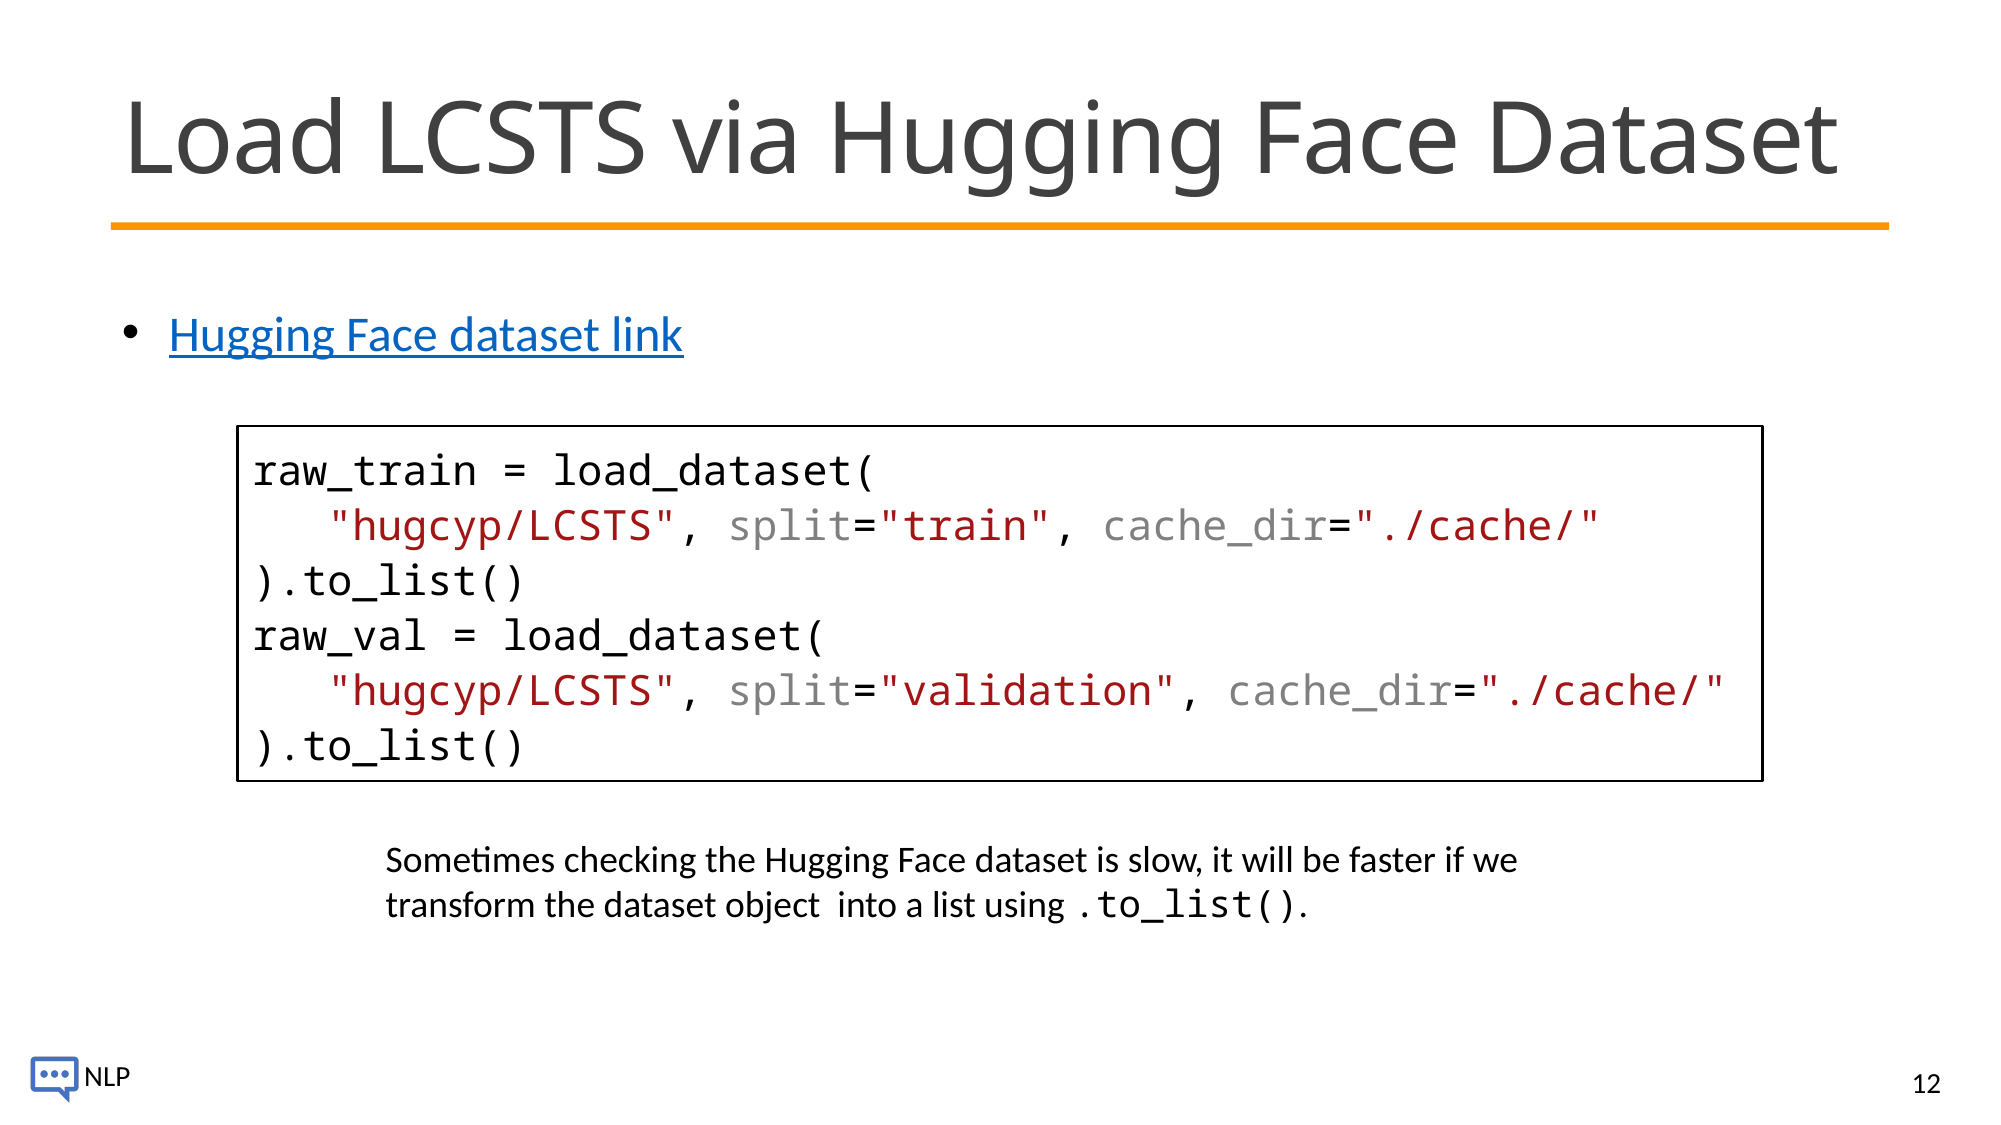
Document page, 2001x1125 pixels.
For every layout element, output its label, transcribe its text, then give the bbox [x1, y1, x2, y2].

text_box Sometimes checking the Hugging Face dataset is slow, it will be faster if we transform the dataset object into a list using .to_list(). [370, 827, 1629, 932]
picture [23, 1047, 86, 1110]
title Load LCSTS via Hugging Face Dataset [107, 58, 1899, 228]
text_box raw_train = load_dataset( "hugcyp/LCSTS", split="train", cache_dir="./cache/" ).to_list() raw_val = load_dataset( "hugcyp/LCSTS", split="validation", cache_dir="./cache/" ).to_list() [236, 425, 1764, 782]
slide_number 12 [1740, 1052, 1957, 1113]
text_box Hugging Face dataset link [107, 263, 1703, 459]
